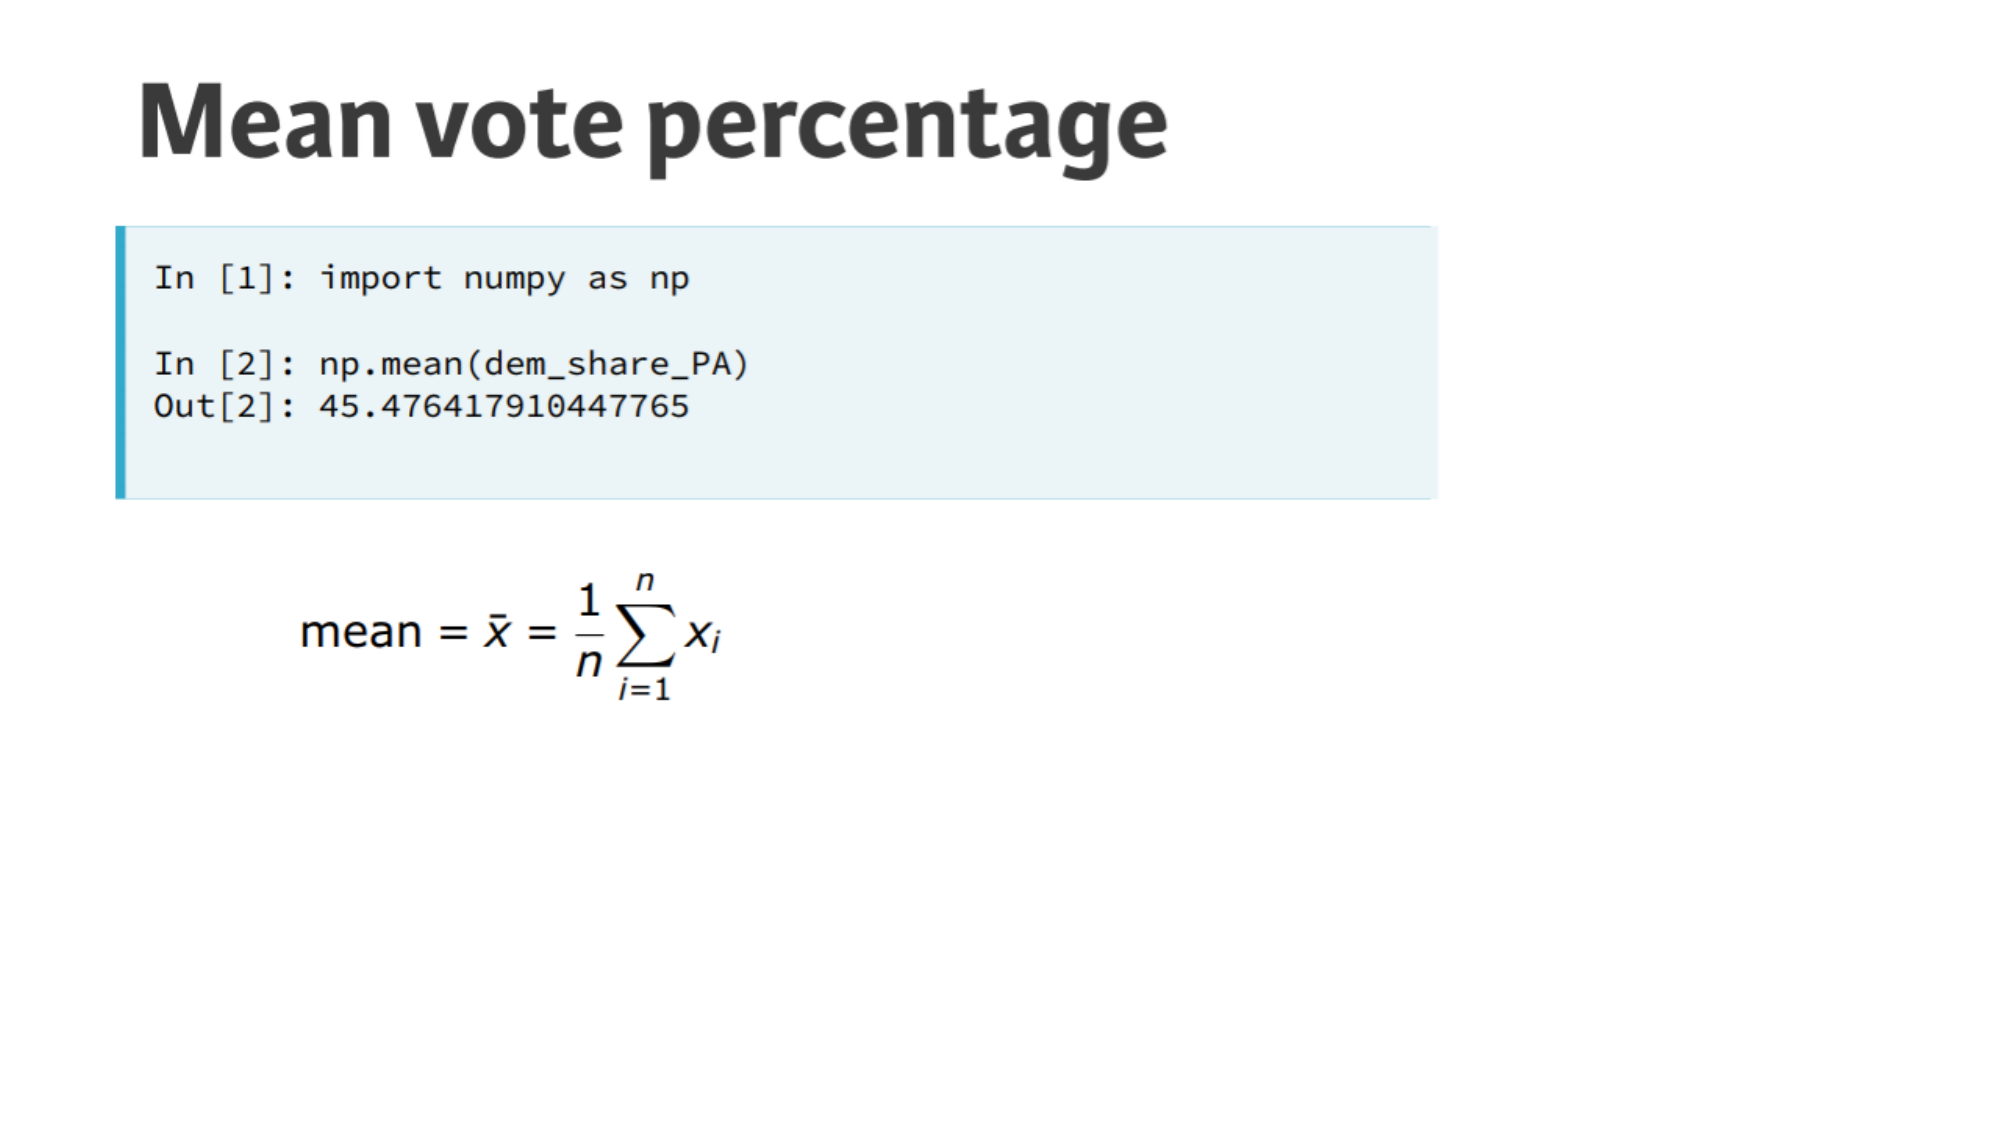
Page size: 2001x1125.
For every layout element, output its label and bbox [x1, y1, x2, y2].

picture [61, 40, 1521, 924]
